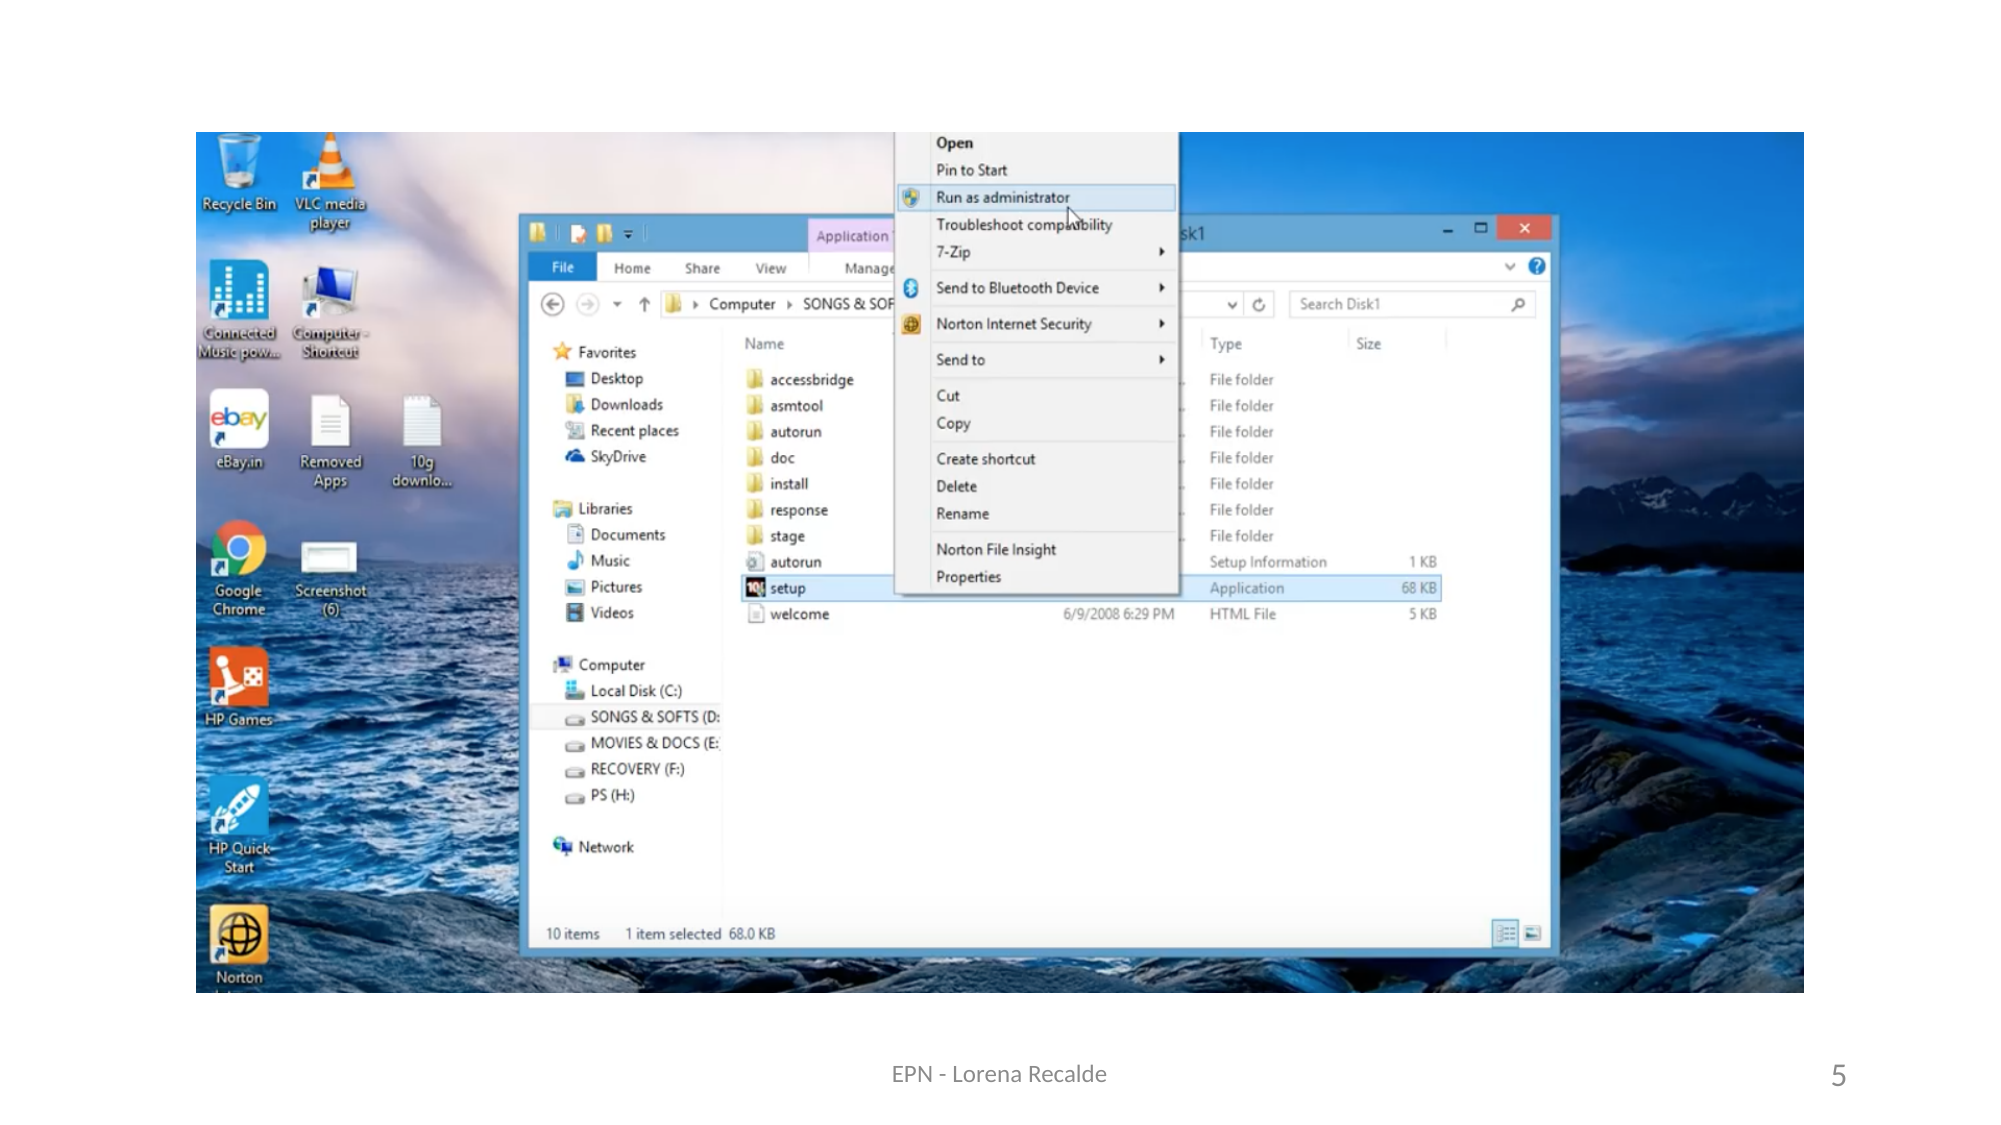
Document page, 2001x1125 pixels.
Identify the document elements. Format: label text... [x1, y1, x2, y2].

picture [196, 132, 1804, 993]
slide_number 5 [1412, 1042, 1863, 1103]
footer EPN - Lorena Recalde [662, 1042, 1338, 1103]
